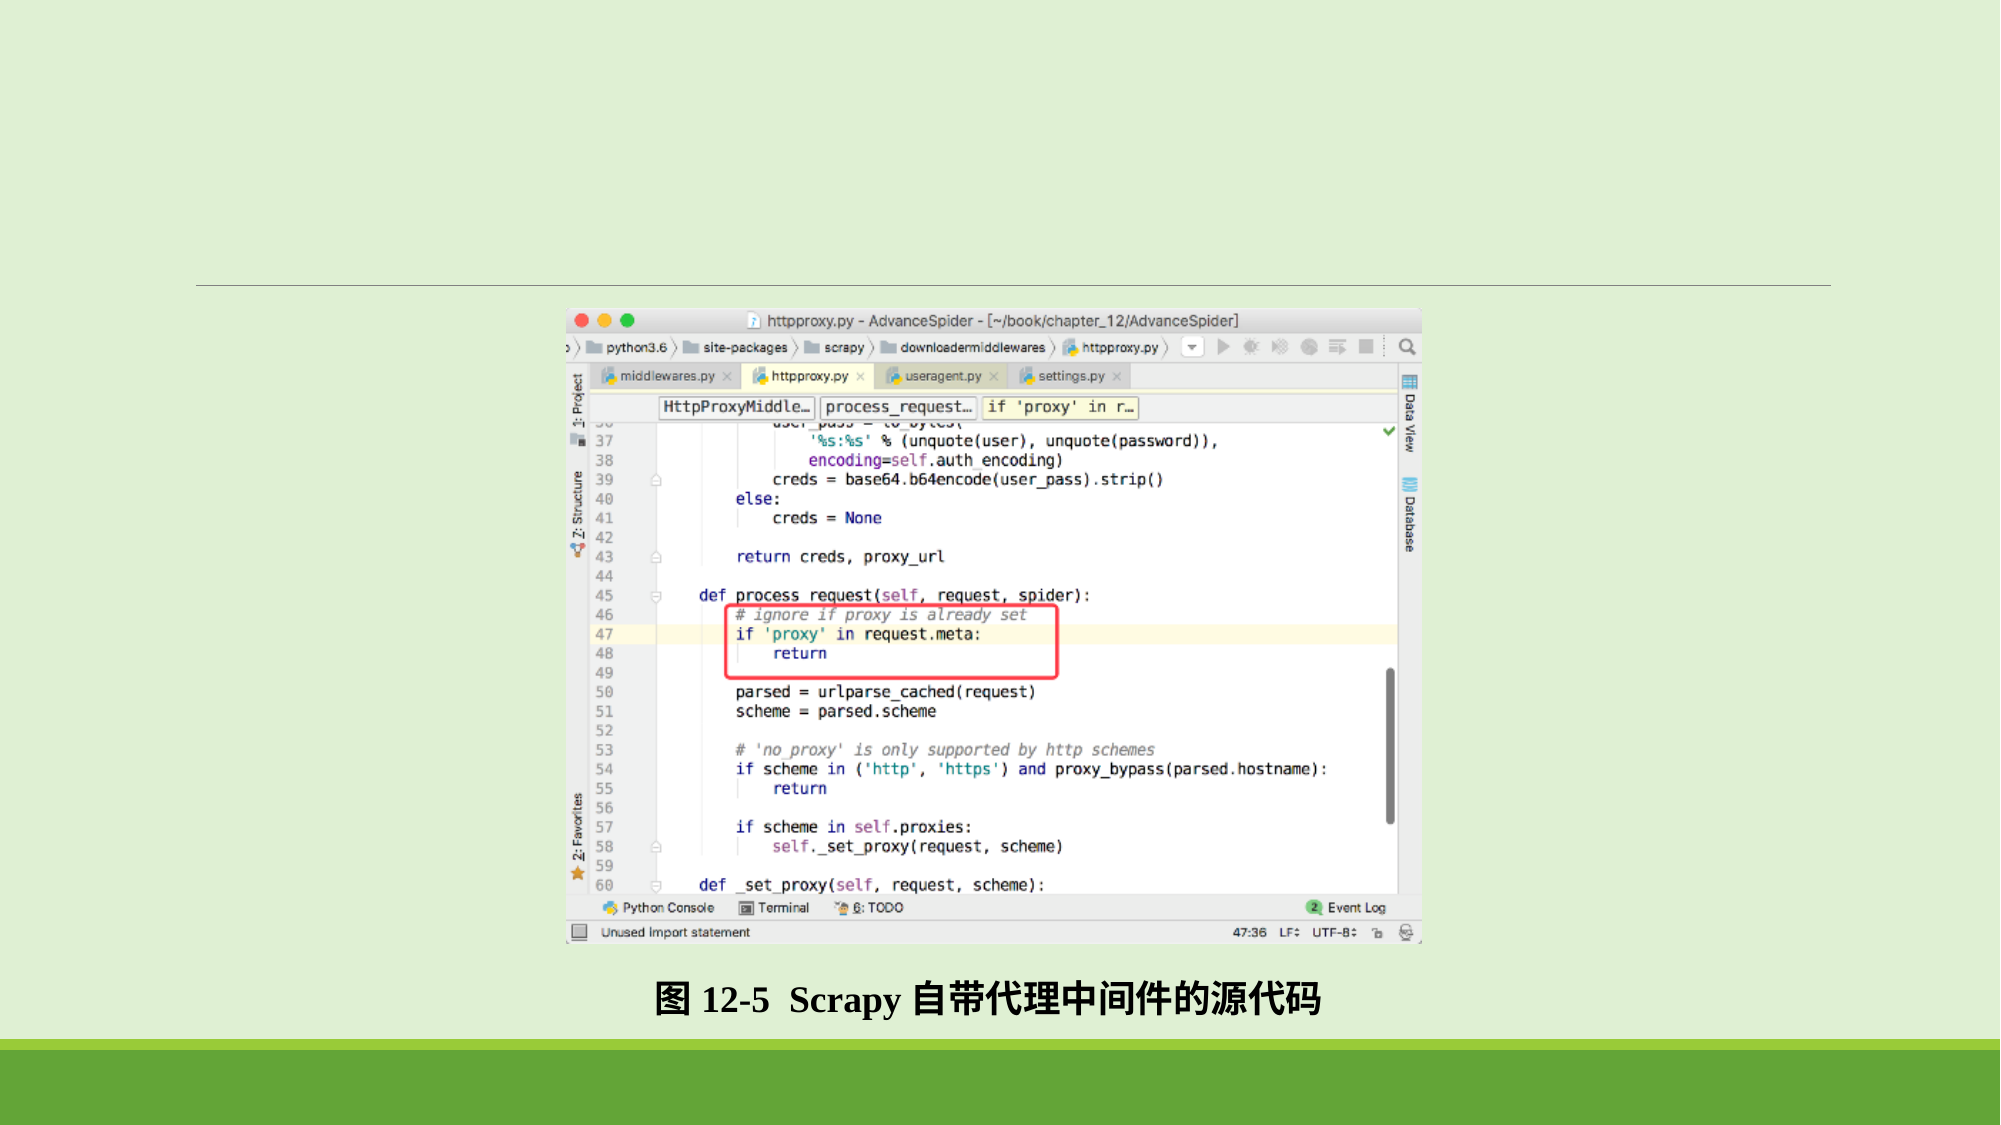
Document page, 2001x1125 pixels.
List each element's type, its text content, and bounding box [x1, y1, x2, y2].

picture [565, 308, 1422, 945]
text_box 图12-5 Scrapy自带代理中间件的源代码 [640, 967, 1348, 1028]
